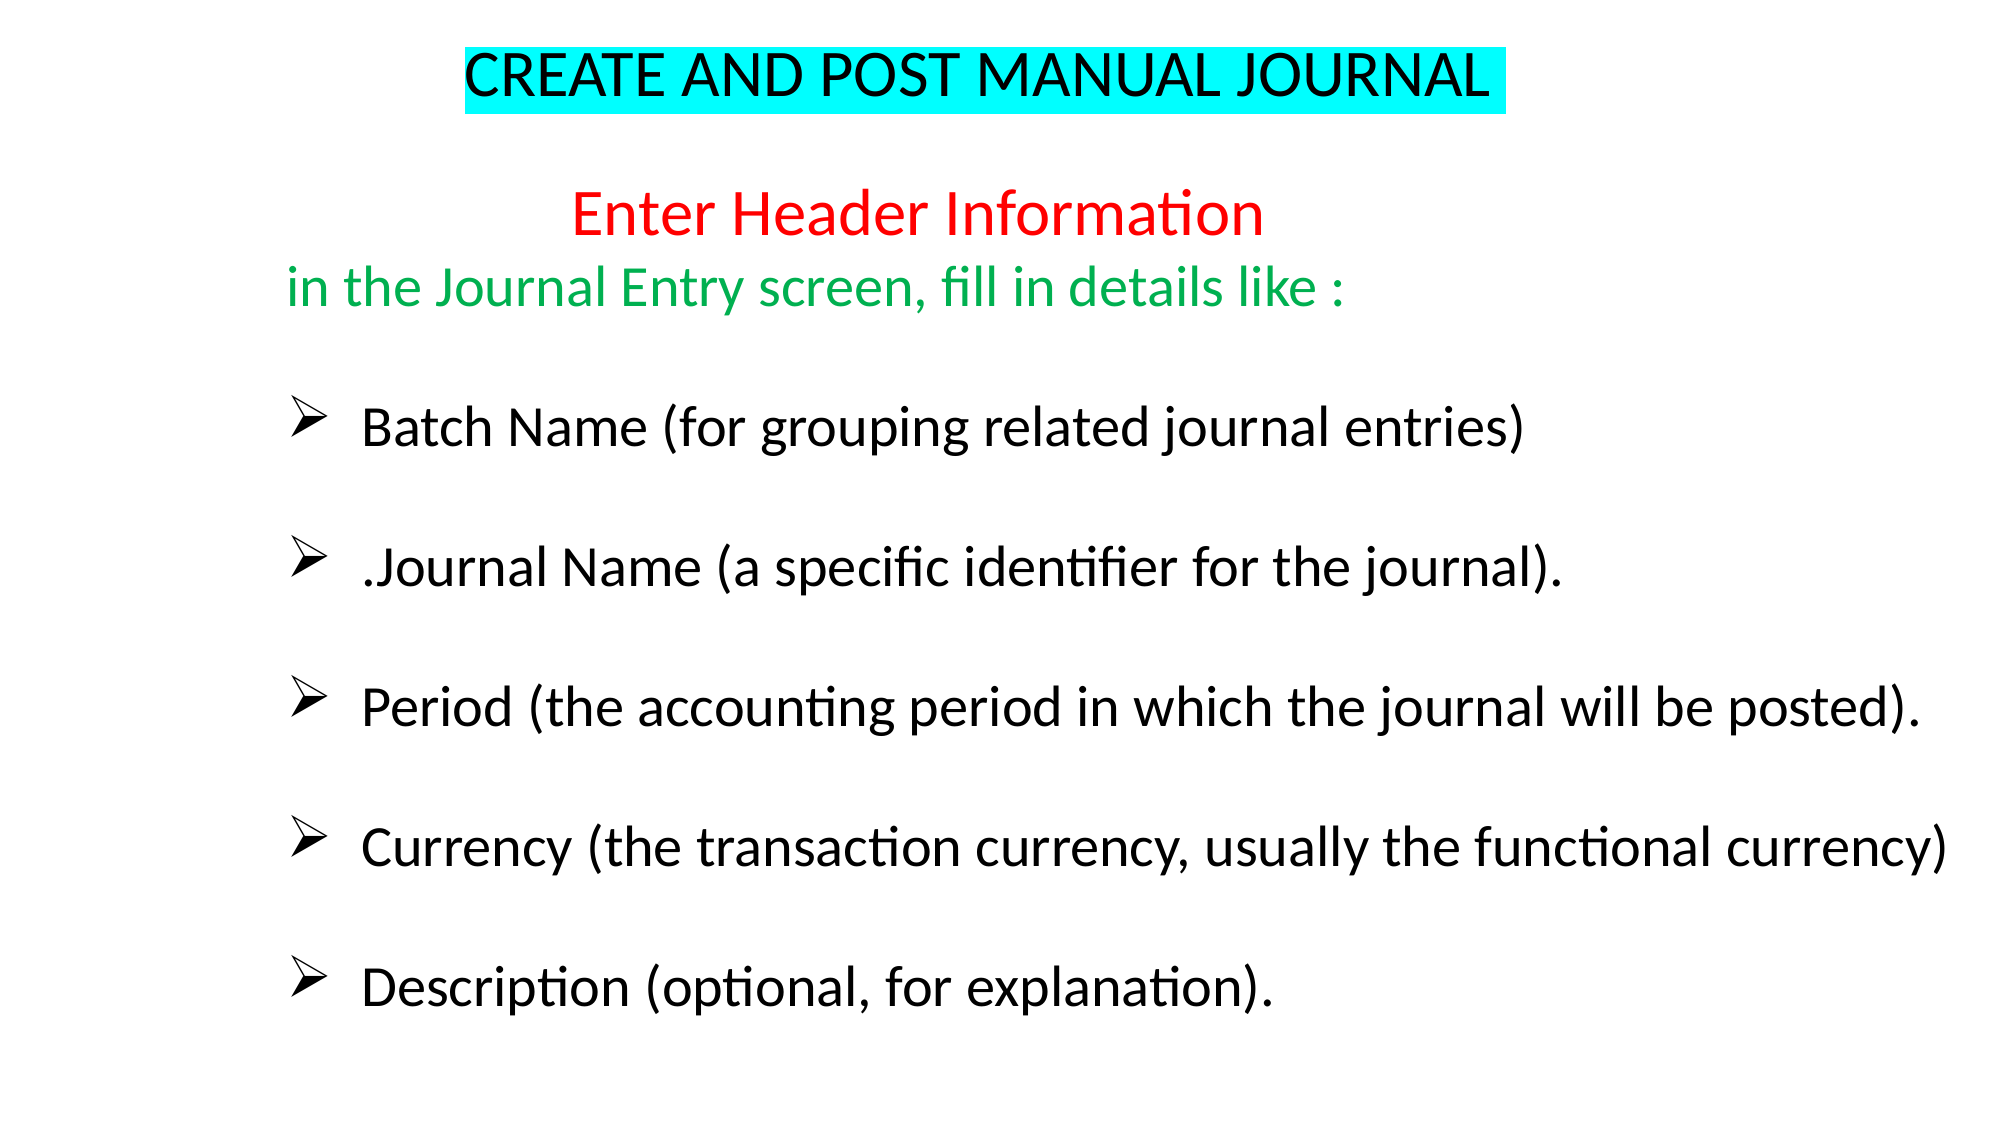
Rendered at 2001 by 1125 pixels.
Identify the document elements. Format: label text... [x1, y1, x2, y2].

text_box CREATE AND POST MANUAL JOURNAL [450, 22, 2000, 118]
text_box Enter Header Information in the Journal Entry screen, fill in details like : Batch Name (for grouping related journal entries) .Journal Name (a specific identifier for the journal). Period (the accounting period in which the journal will be posted). Currency (the transaction currency, usually the functional currency) Description (optional, for explanation). [271, 161, 2000, 1026]
